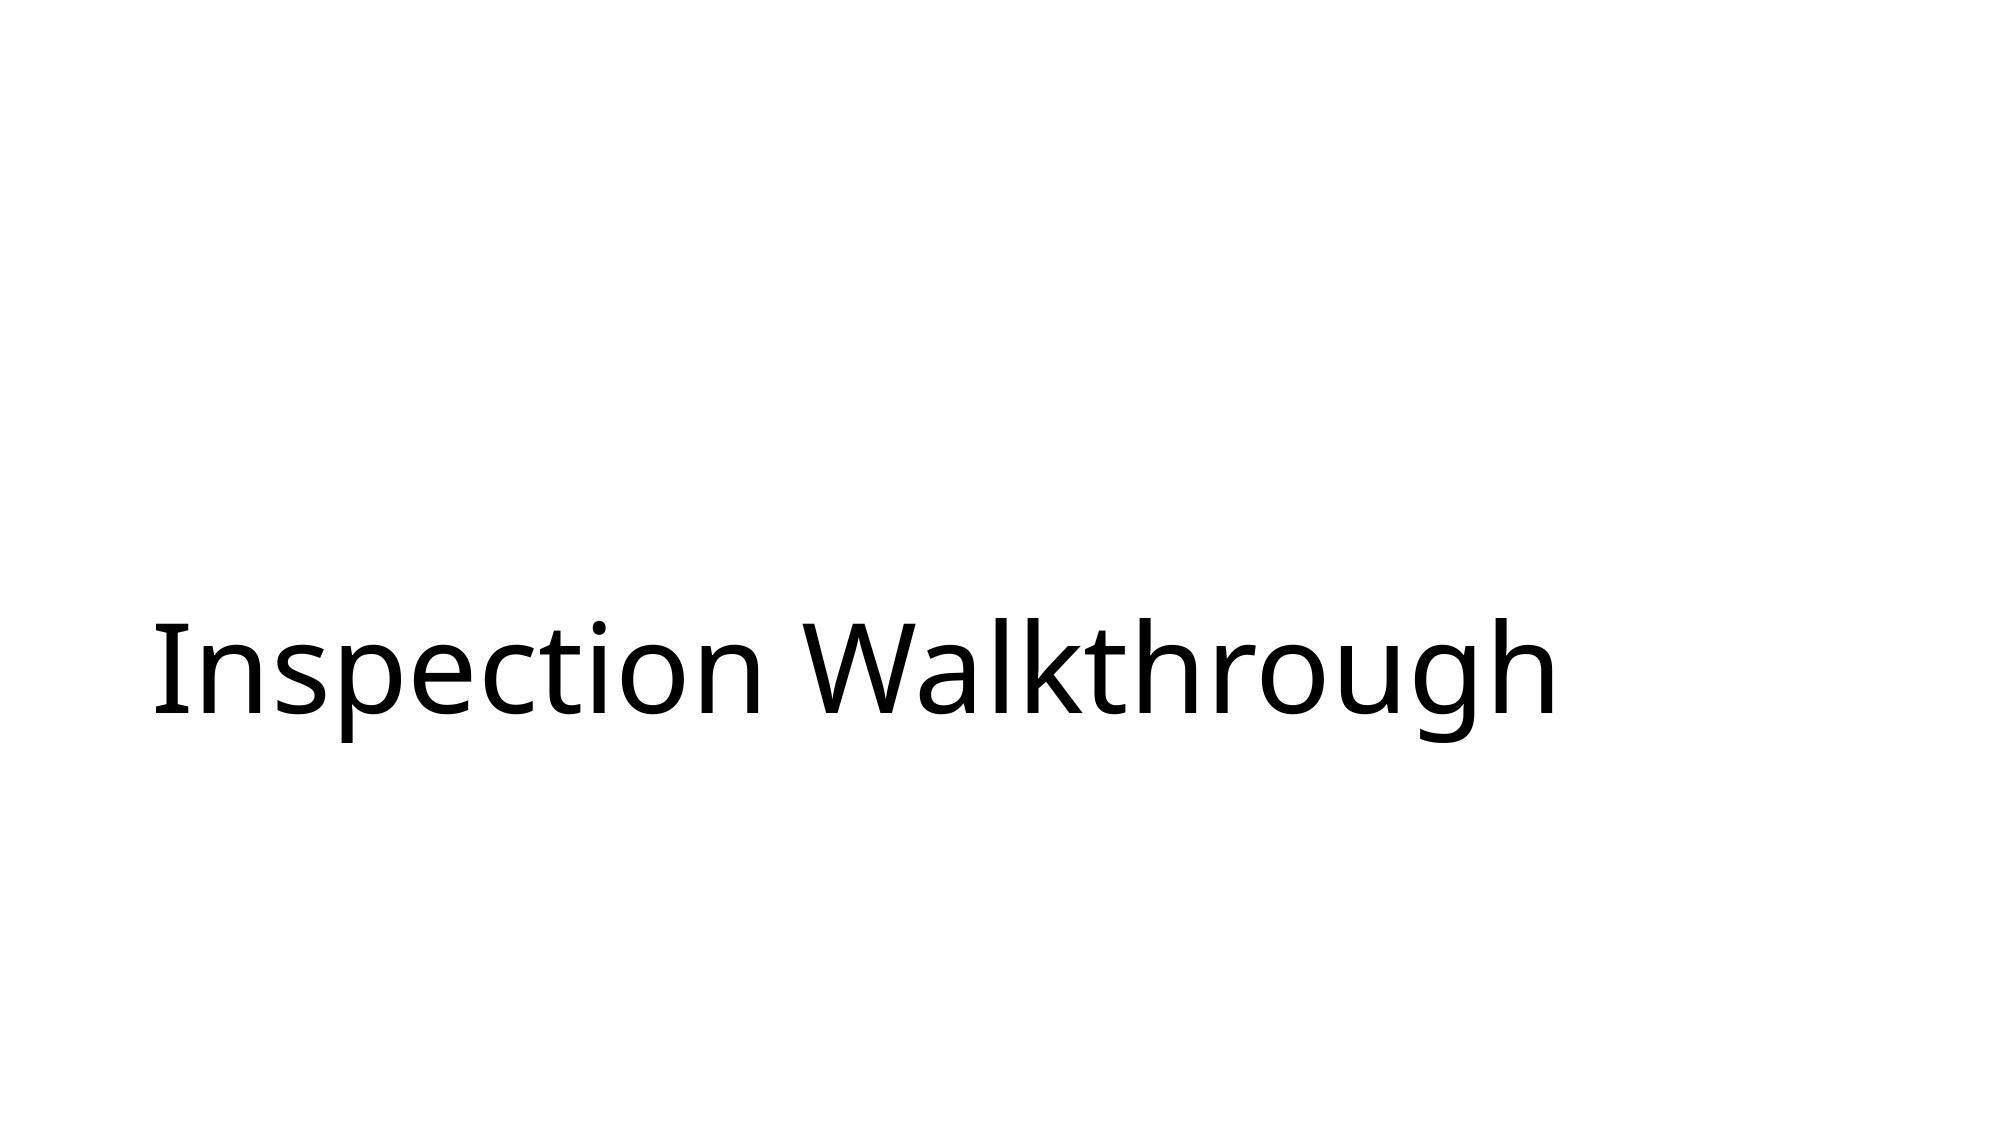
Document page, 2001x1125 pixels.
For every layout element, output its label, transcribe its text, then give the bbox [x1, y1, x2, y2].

title Inspection Walkthrough [136, 280, 1862, 749]
